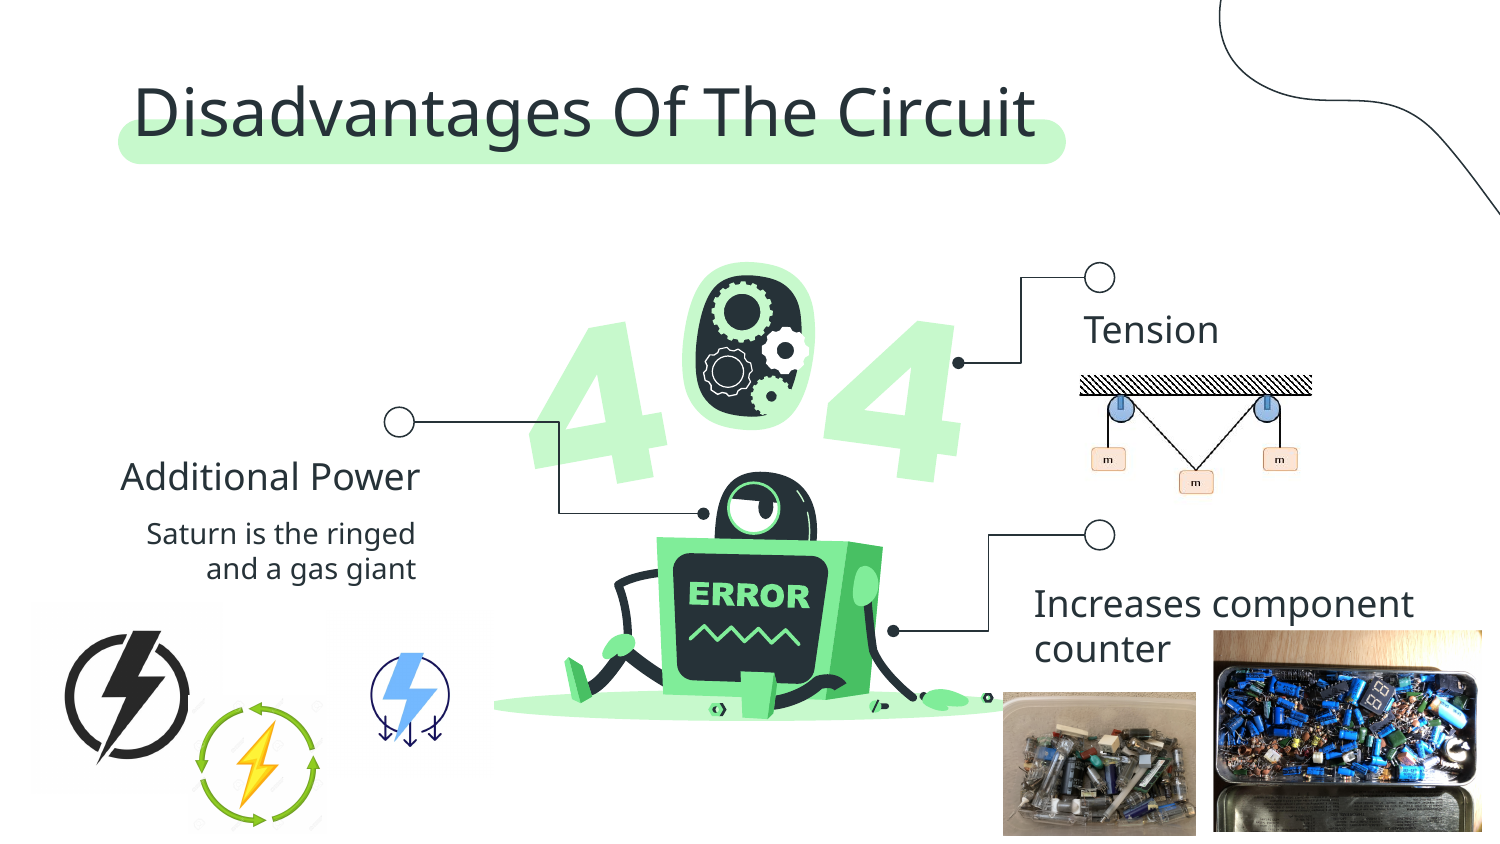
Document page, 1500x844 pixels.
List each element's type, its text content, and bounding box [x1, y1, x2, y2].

text_box [1085, 262, 1115, 293]
picture [1003, 692, 1196, 837]
picture [1071, 366, 1320, 506]
text_box [1084, 520, 1115, 550]
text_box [893, 534, 1086, 632]
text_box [484, 261, 1020, 722]
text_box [958, 277, 1086, 364]
subtitle Tension [1090, 290, 1382, 352]
picture [1214, 597, 1482, 844]
subtitle Additional Power [105, 438, 408, 500]
picture [30, 601, 494, 834]
subtitle Saturn is the ringed and a gas giant [117, 500, 432, 601]
title Disadvantages Of The Circuit [117, 54, 1150, 234]
text_box [384, 407, 414, 437]
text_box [413, 421, 704, 514]
subtitle Increases component counter [1024, 564, 1482, 666]
